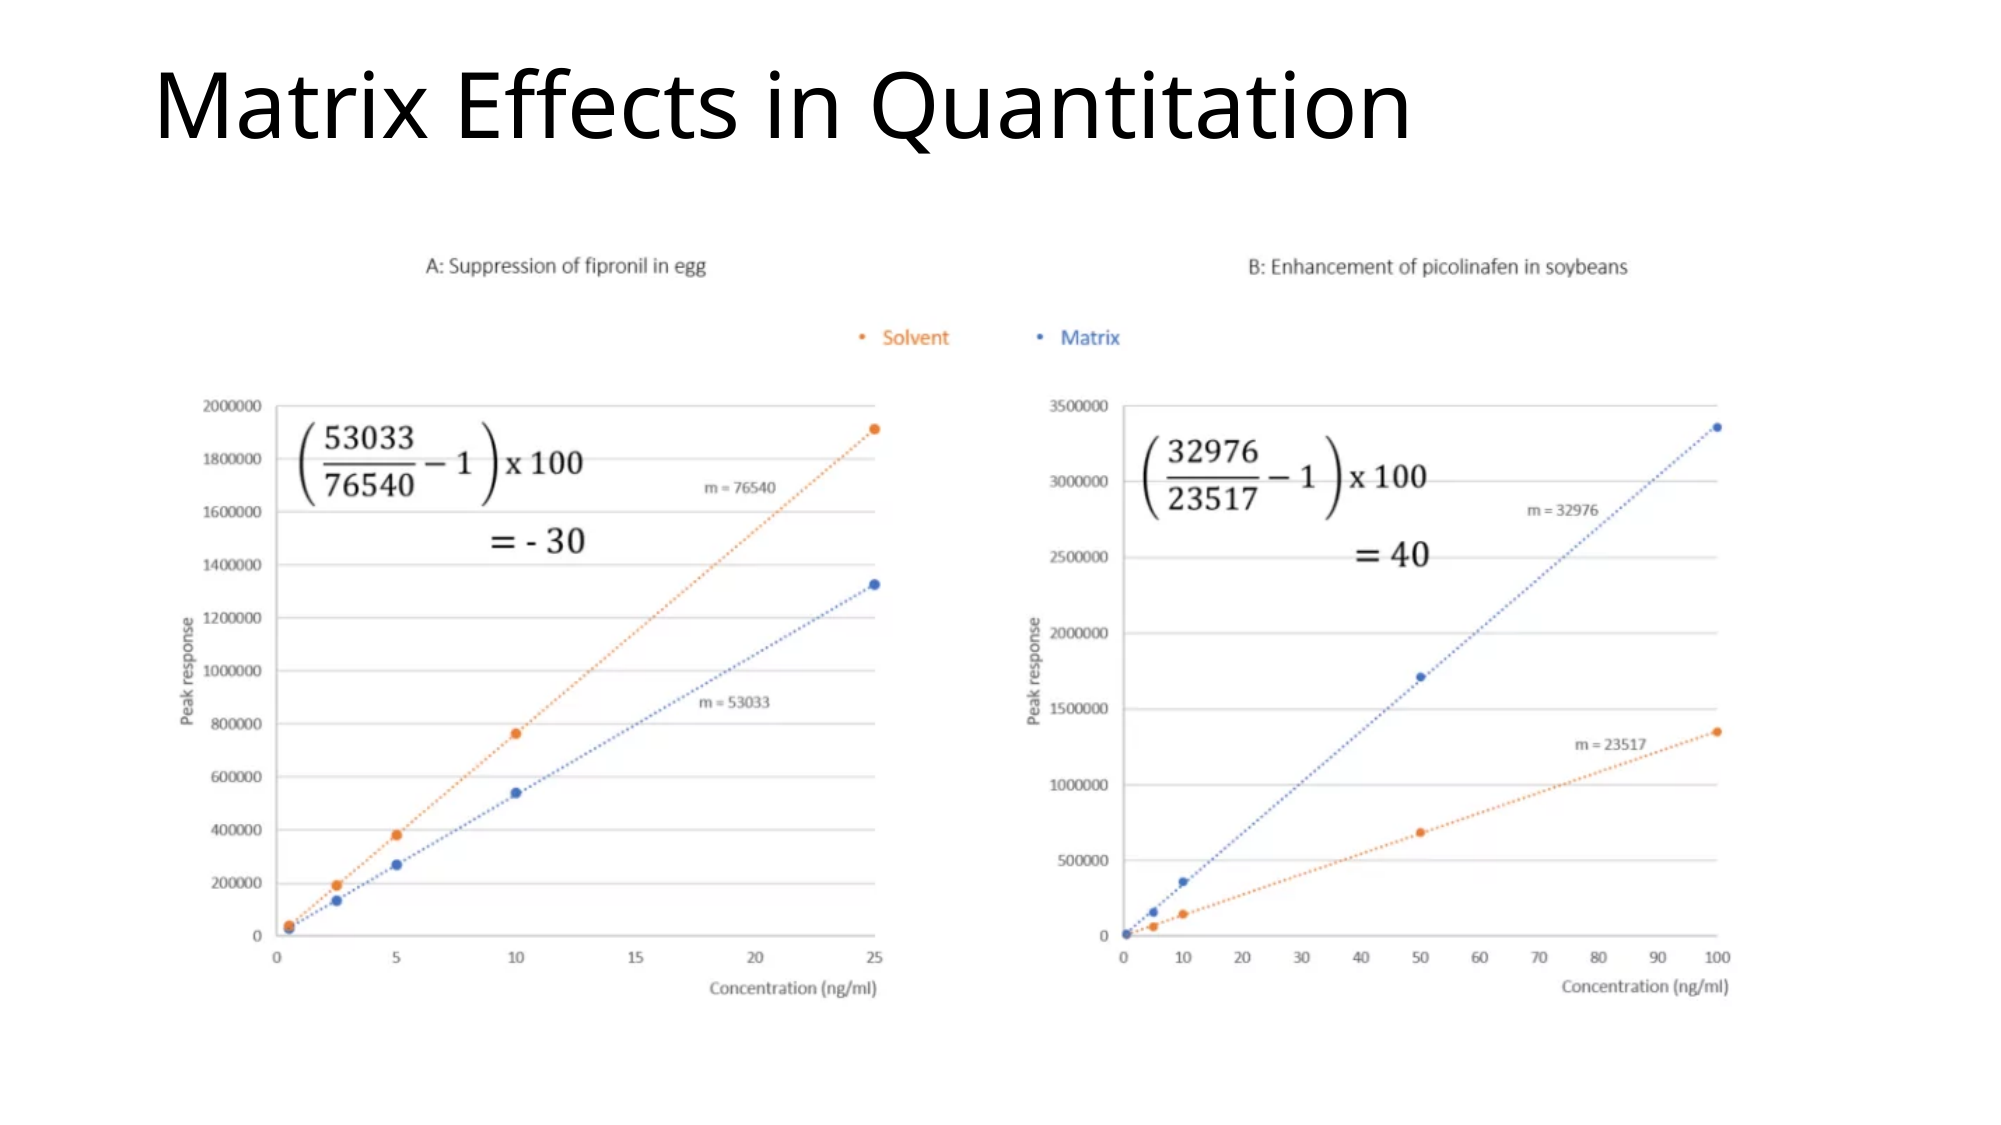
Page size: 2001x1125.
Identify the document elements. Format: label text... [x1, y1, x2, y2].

title Matrix Effects in Quantitation [137, 0, 1863, 218]
picture [153, 233, 1792, 1029]
